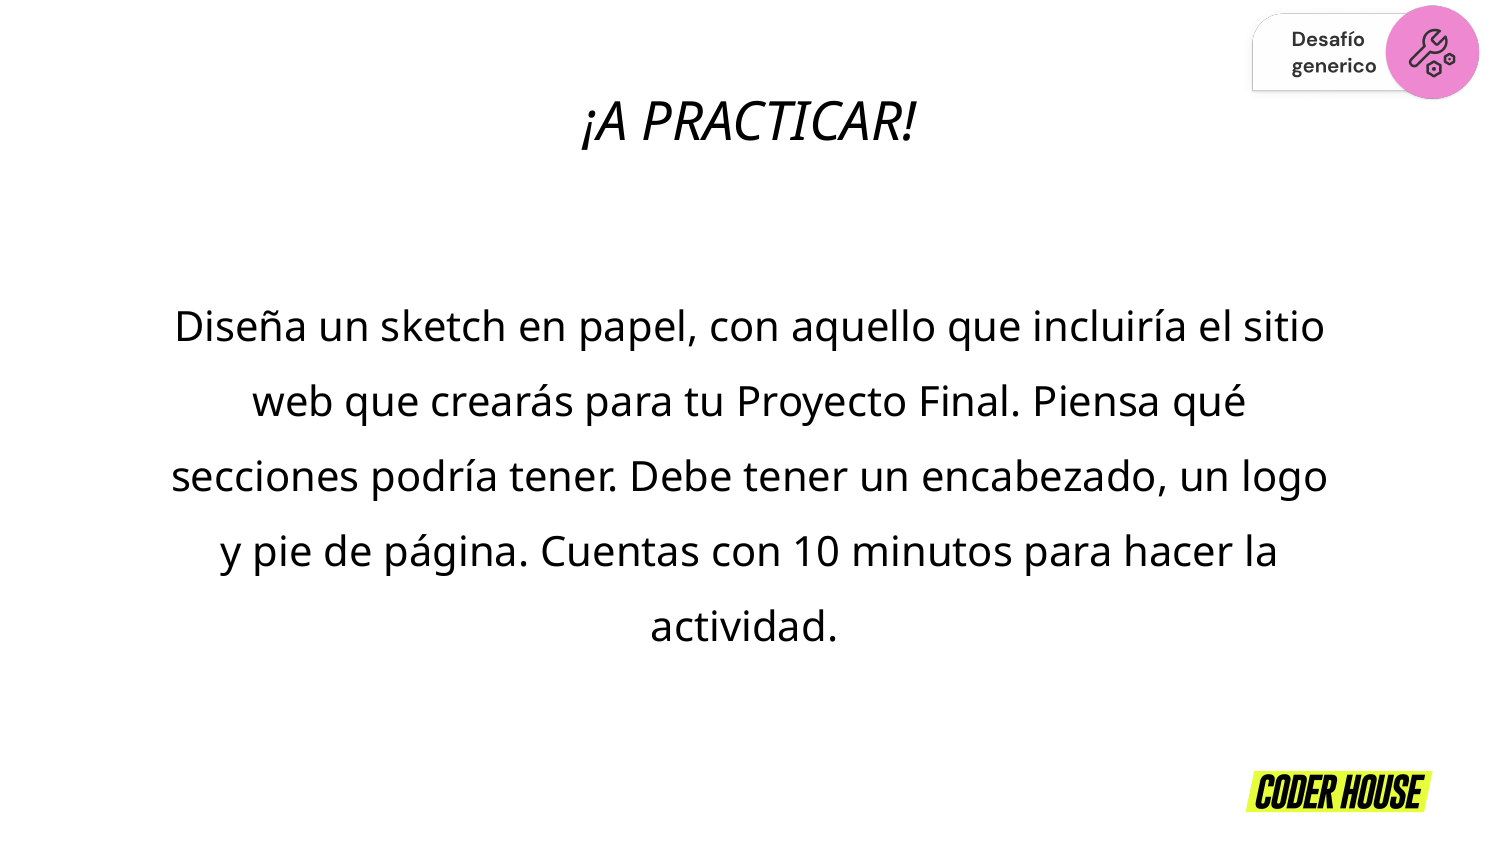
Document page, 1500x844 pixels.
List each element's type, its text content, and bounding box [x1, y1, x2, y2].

text_box ¡A PRACTICAR! [358, 71, 1142, 234]
text_box Diseña un sketch en papel, con aquello que incluiría el sitio web que crearás para tu Proyecto Final. Piensa qué secciones podría tener. Debe tener un encabezado, un logo y pie de página. Cuentas con 10 minutos para hacer la actividad. [153, 389, 1346, 535]
picture [1231, 0, 1500, 106]
picture [1241, 764, 1437, 819]
